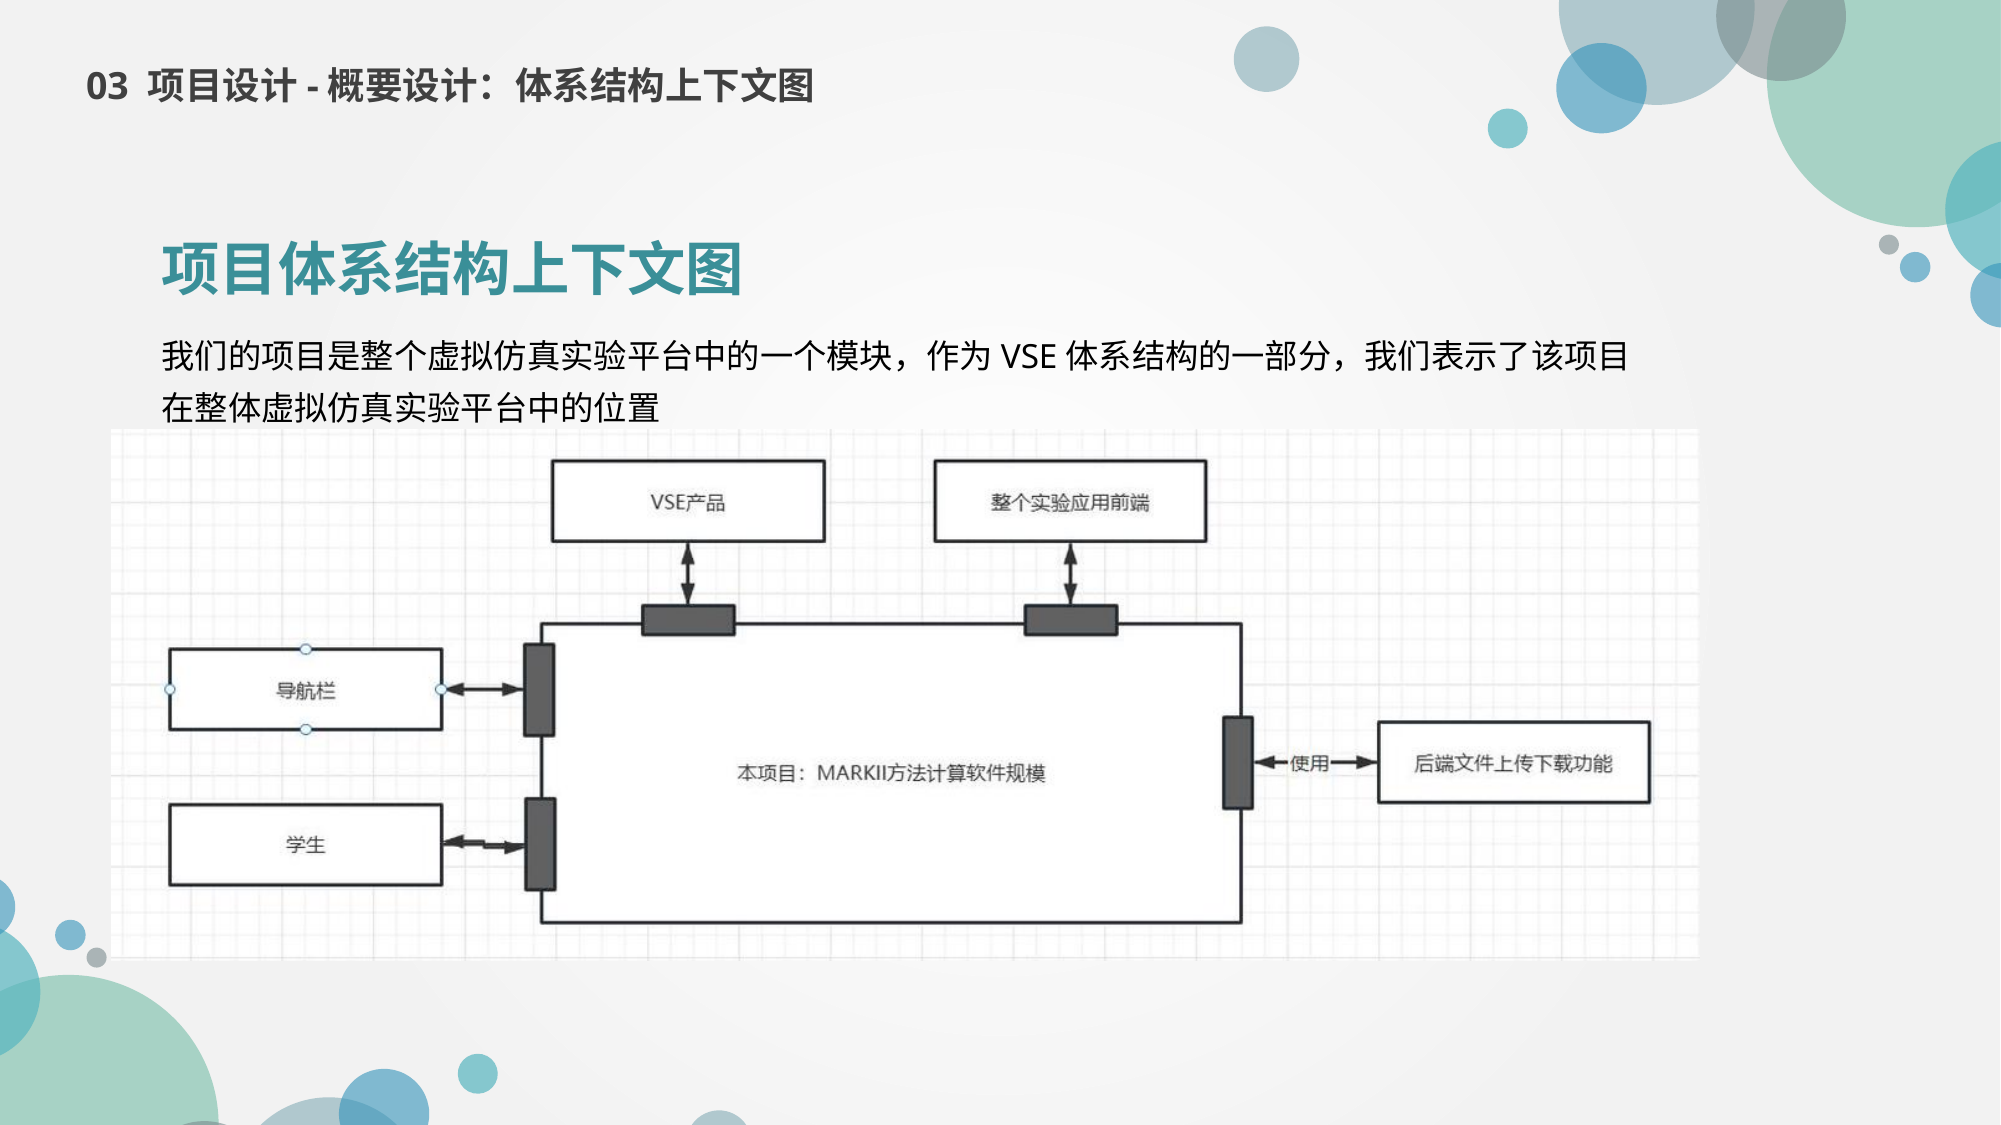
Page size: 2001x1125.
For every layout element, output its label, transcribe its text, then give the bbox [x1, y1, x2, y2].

picture [111, 429, 1700, 961]
text_box 项目体系结构上下文图 我们的项目是整个虚拟仿真实验平台中的一个模块，作为VSE体系结构的一部分，我们表示了该项目在整体虚拟仿真实验平台中的位置 [146, 203, 1665, 388]
list 03 项目设计-概要设计：体系结构上下文图 [71, 41, 1067, 107]
